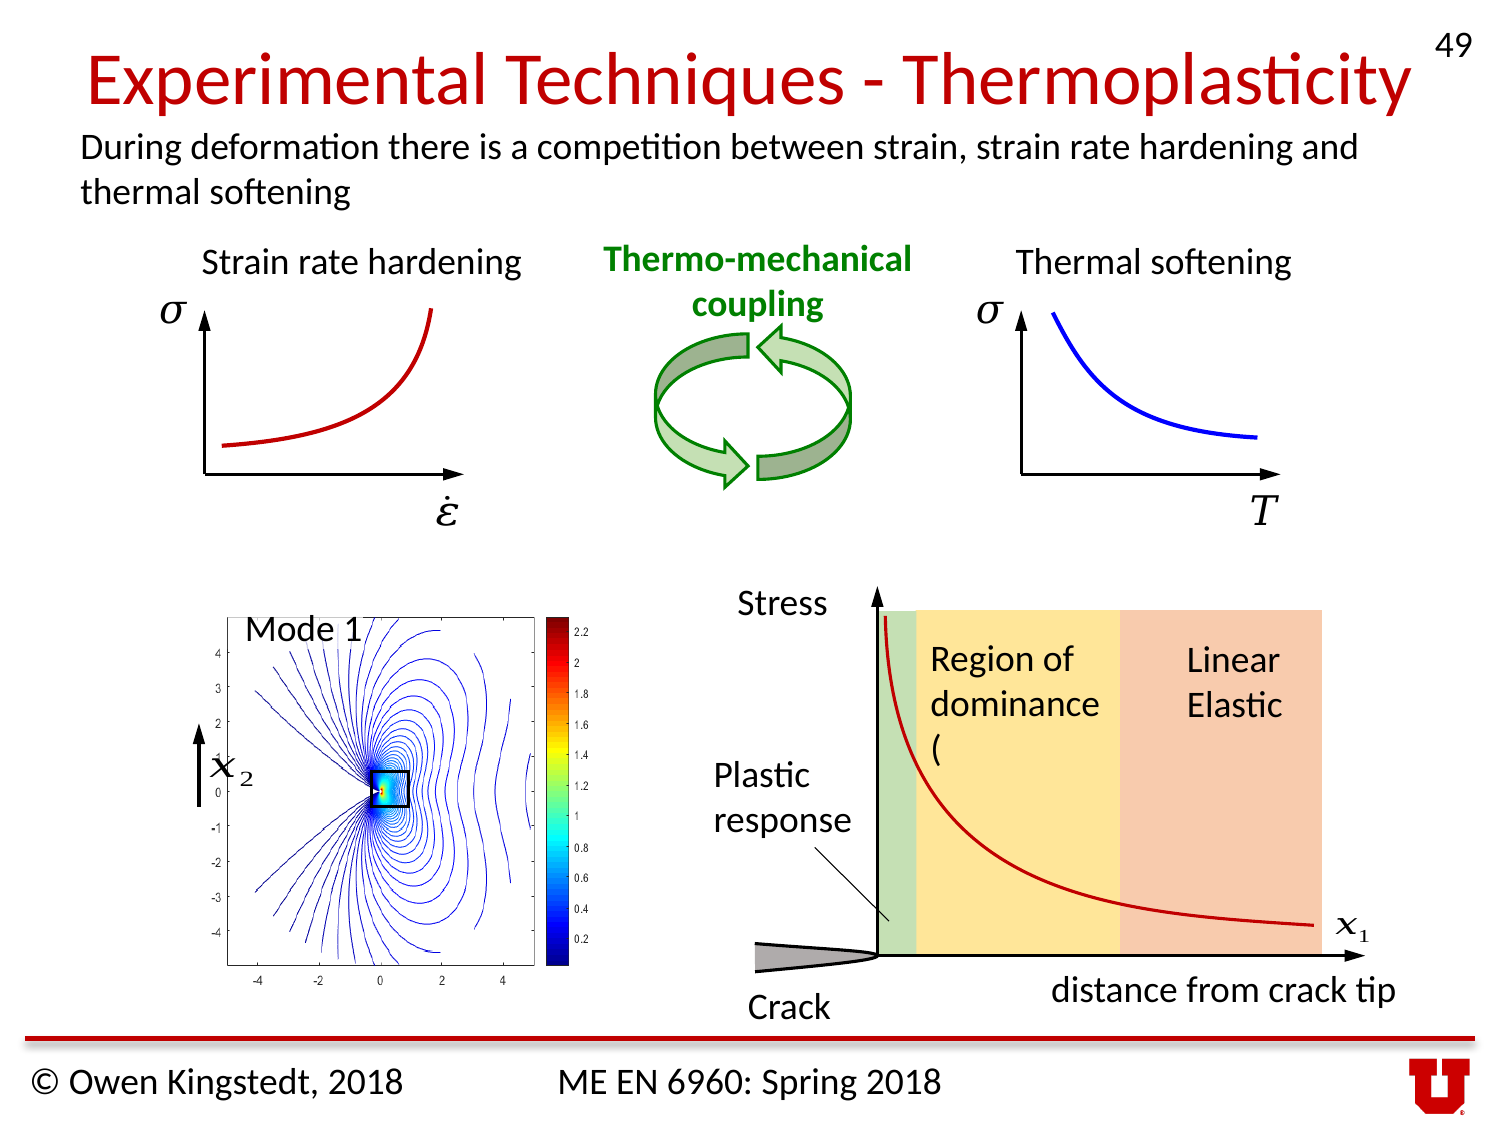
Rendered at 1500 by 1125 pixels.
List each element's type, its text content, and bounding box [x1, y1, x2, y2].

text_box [12, 1038, 1475, 1118]
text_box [159, 229, 540, 536]
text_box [698, 578, 1383, 1027]
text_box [975, 229, 1310, 536]
text_box 49 [1337, 12, 1488, 73]
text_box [152, 586, 653, 1013]
text_box Experimental Techniques - Thermoplasticity [71, 22, 1429, 114]
text_box During deformation there is a competition between strain, strain rate hardening and thermal softening [65, 114, 1435, 220]
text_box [587, 226, 929, 490]
